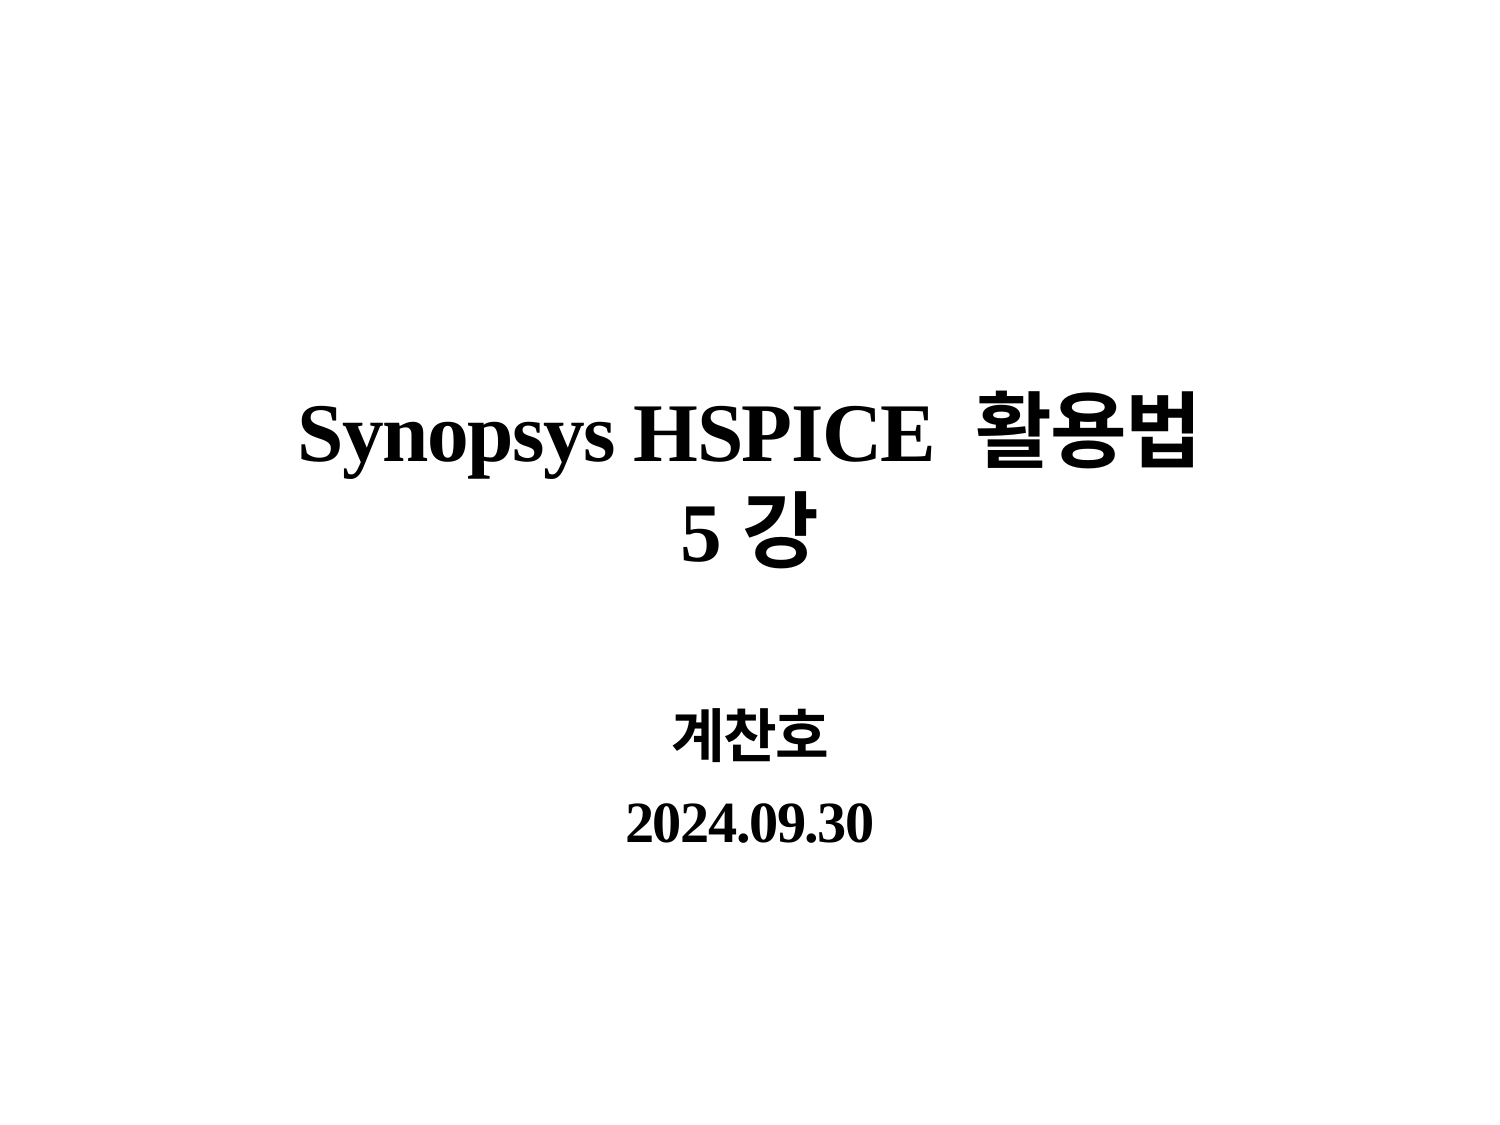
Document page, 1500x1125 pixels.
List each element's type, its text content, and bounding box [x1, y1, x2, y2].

subtitle 계찬호 2024.09.30 [187, 692, 1313, 956]
title Synopsys HSPICE 활용법 5강 [24, 421, 1476, 926]
